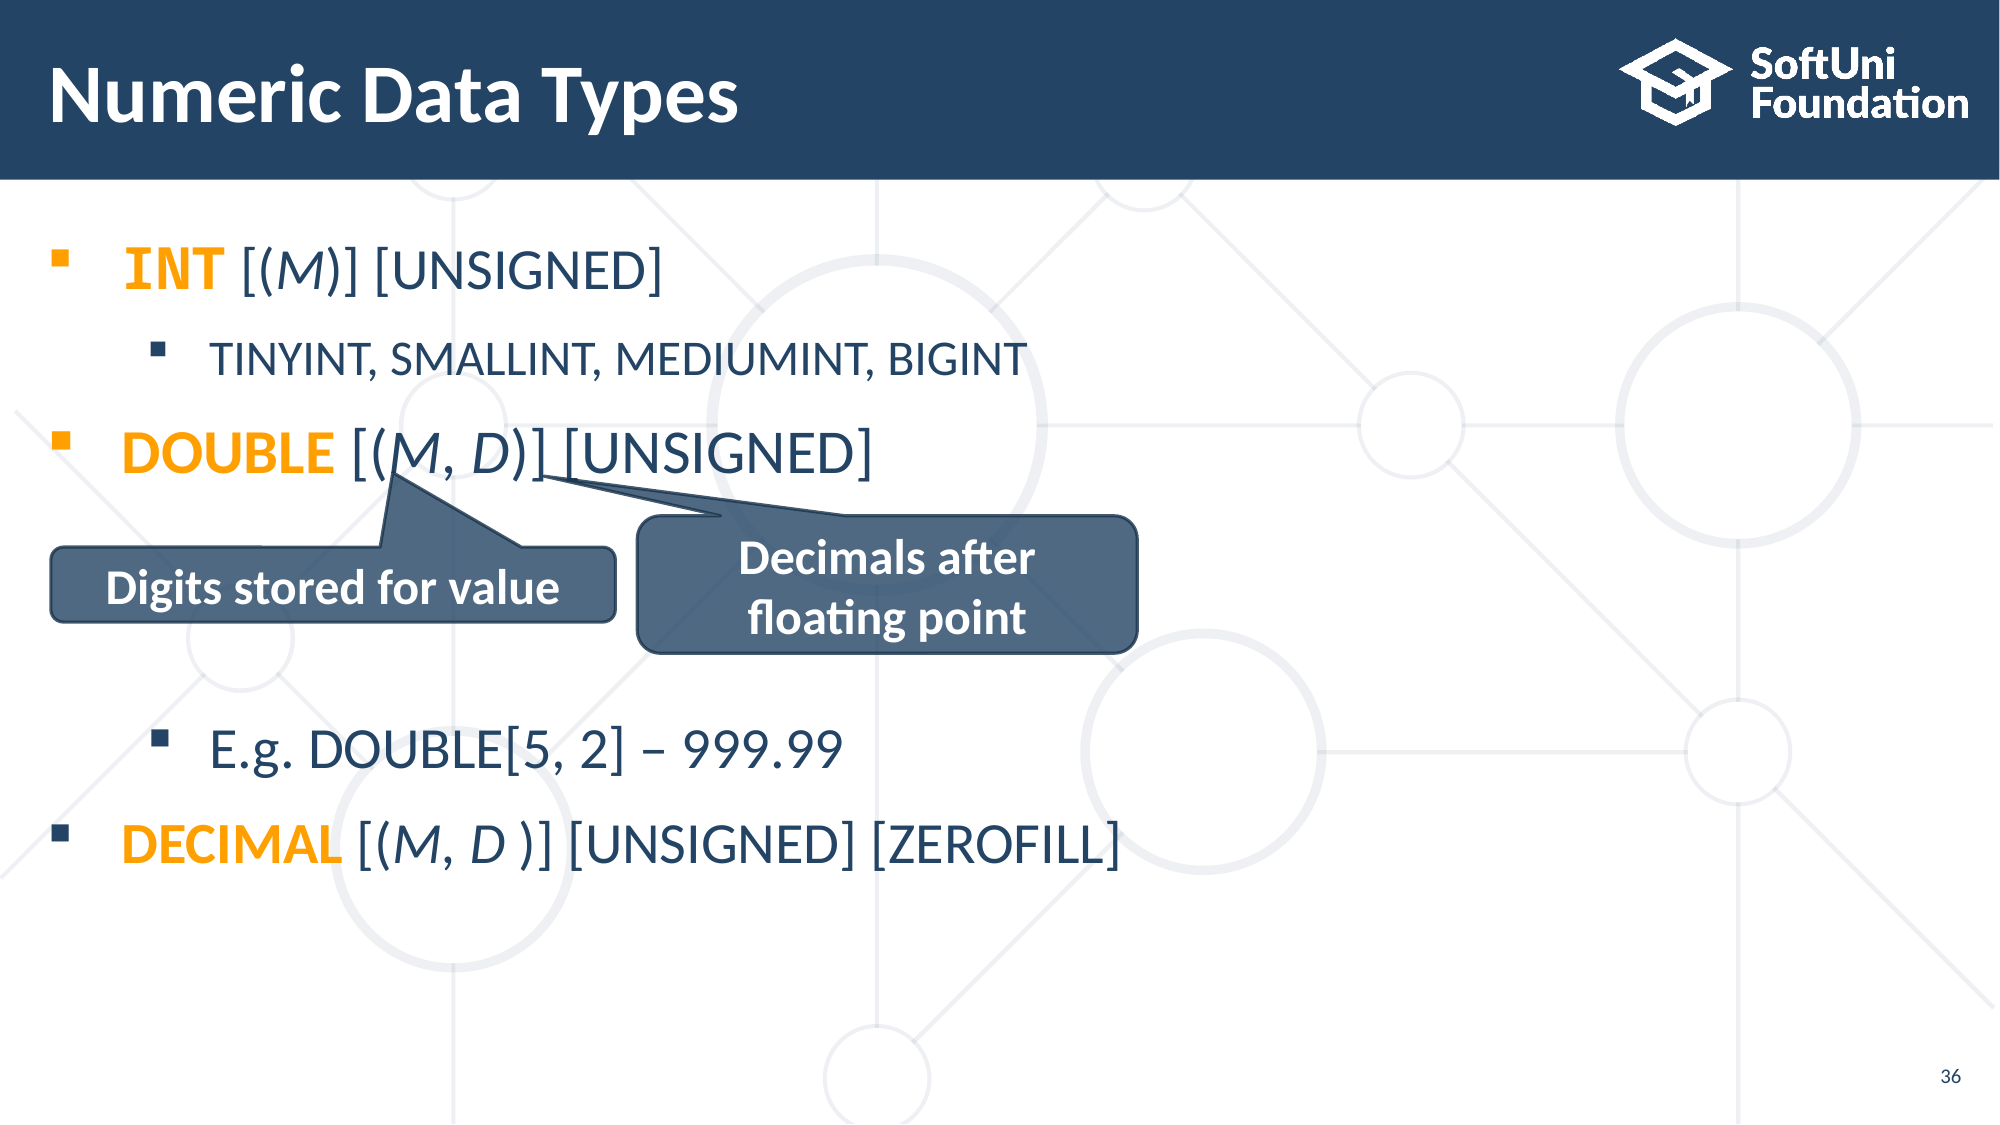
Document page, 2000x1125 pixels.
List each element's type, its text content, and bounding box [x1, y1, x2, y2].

text_box Digits stored for value [48, 470, 618, 625]
slide_number 36 [1896, 1049, 1968, 1101]
text_box Decimals after floating point [541, 474, 1140, 656]
title Numeric Data Types [31, 16, 1591, 162]
picture [1618, 38, 1968, 126]
list INT [(M)] [UNSIGNED] TINYINT, SMALLINT, MEDIUMINT, BIGINT DOUBLE [(M, D)] [UNSIGNED] E.g. DOUBLE[5, 2] – 999.99 DECIMAL [(M, D )] [UNSIGNED] [ZEROFILL] [29, 224, 1966, 1071]
